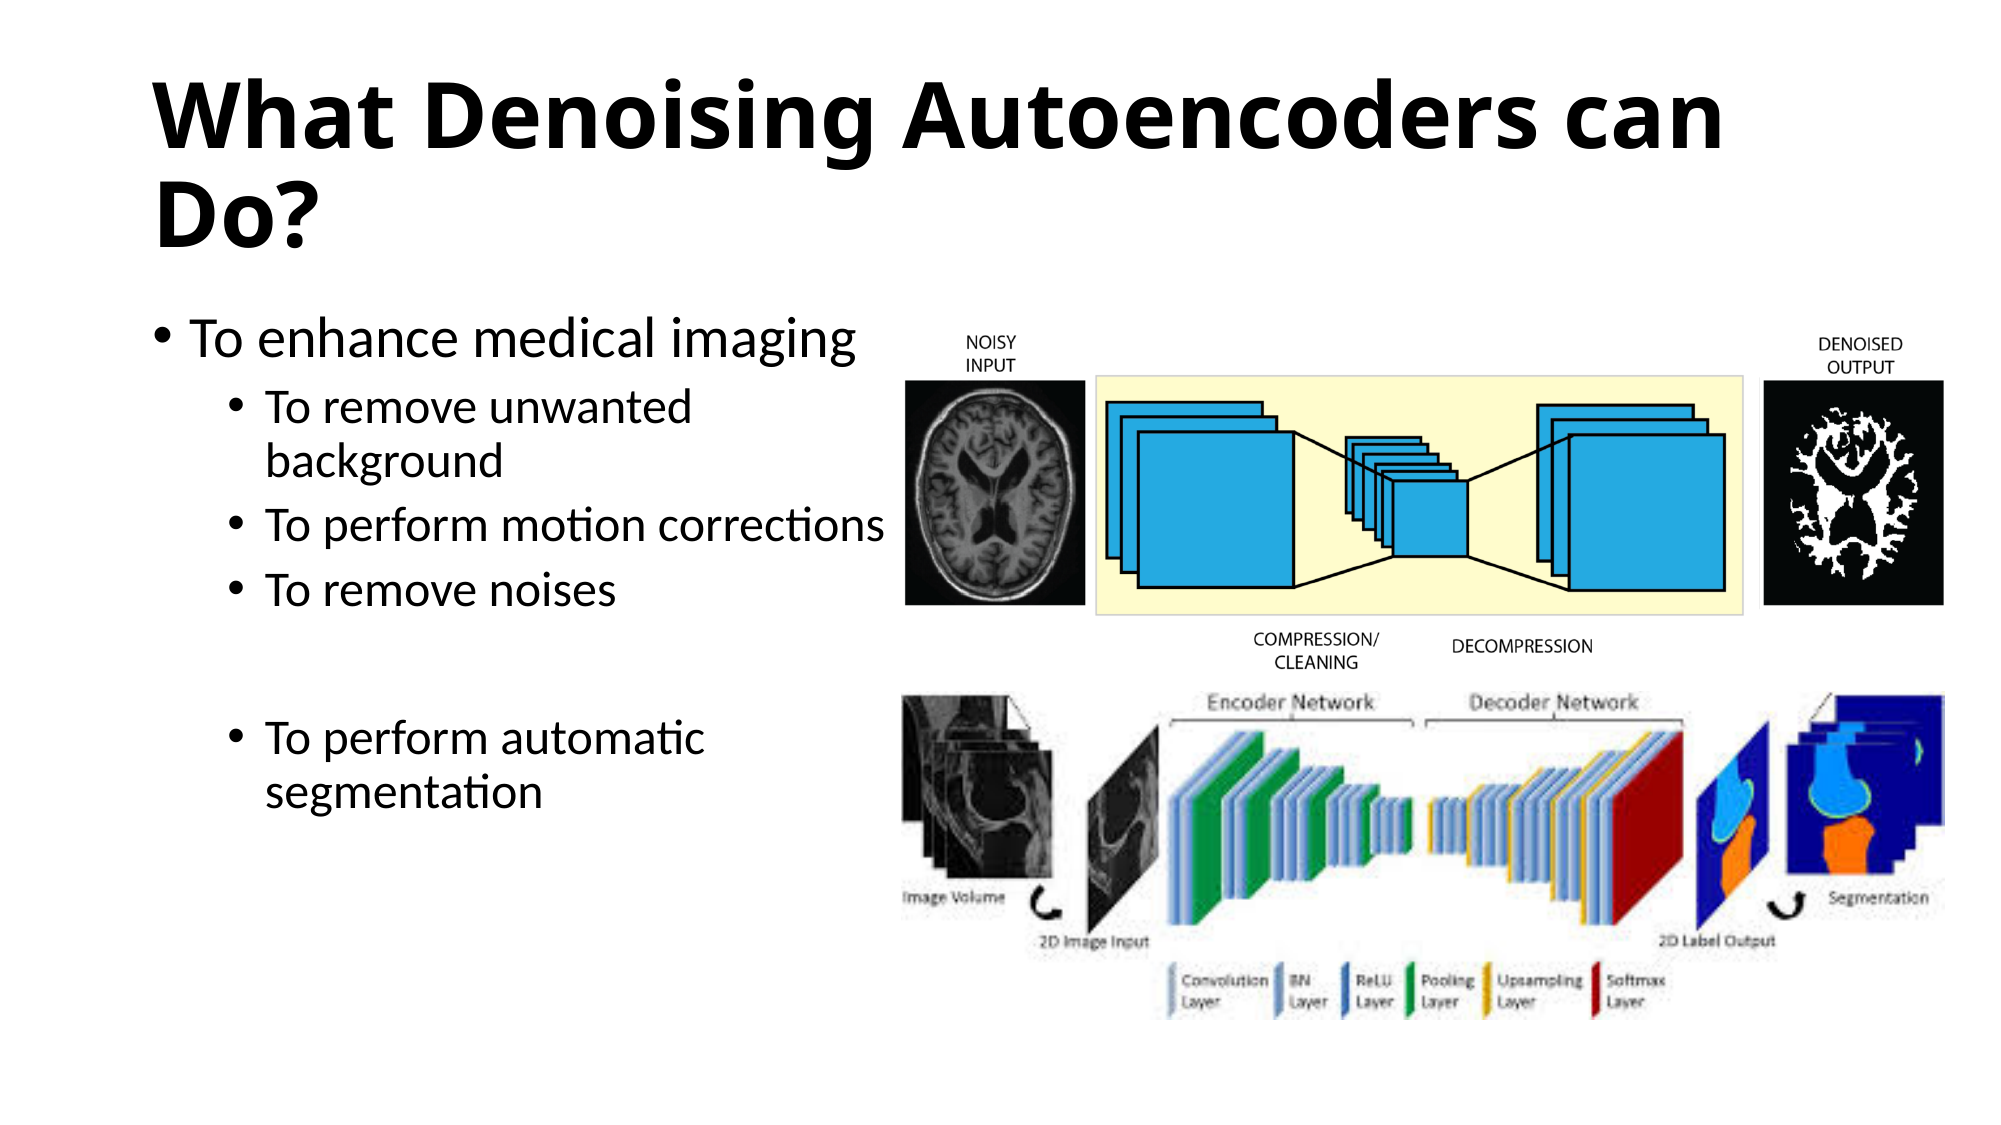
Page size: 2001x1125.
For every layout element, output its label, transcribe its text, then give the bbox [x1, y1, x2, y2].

picture [901, 691, 1945, 1020]
title What Denoising Autoencoders can Do? [137, 59, 1863, 278]
picture [901, 332, 1945, 673]
list To enhance medical imaging To remove unwanted background To perform motion corrections To remove noises To perform automatic segmentation [137, 299, 902, 1014]
